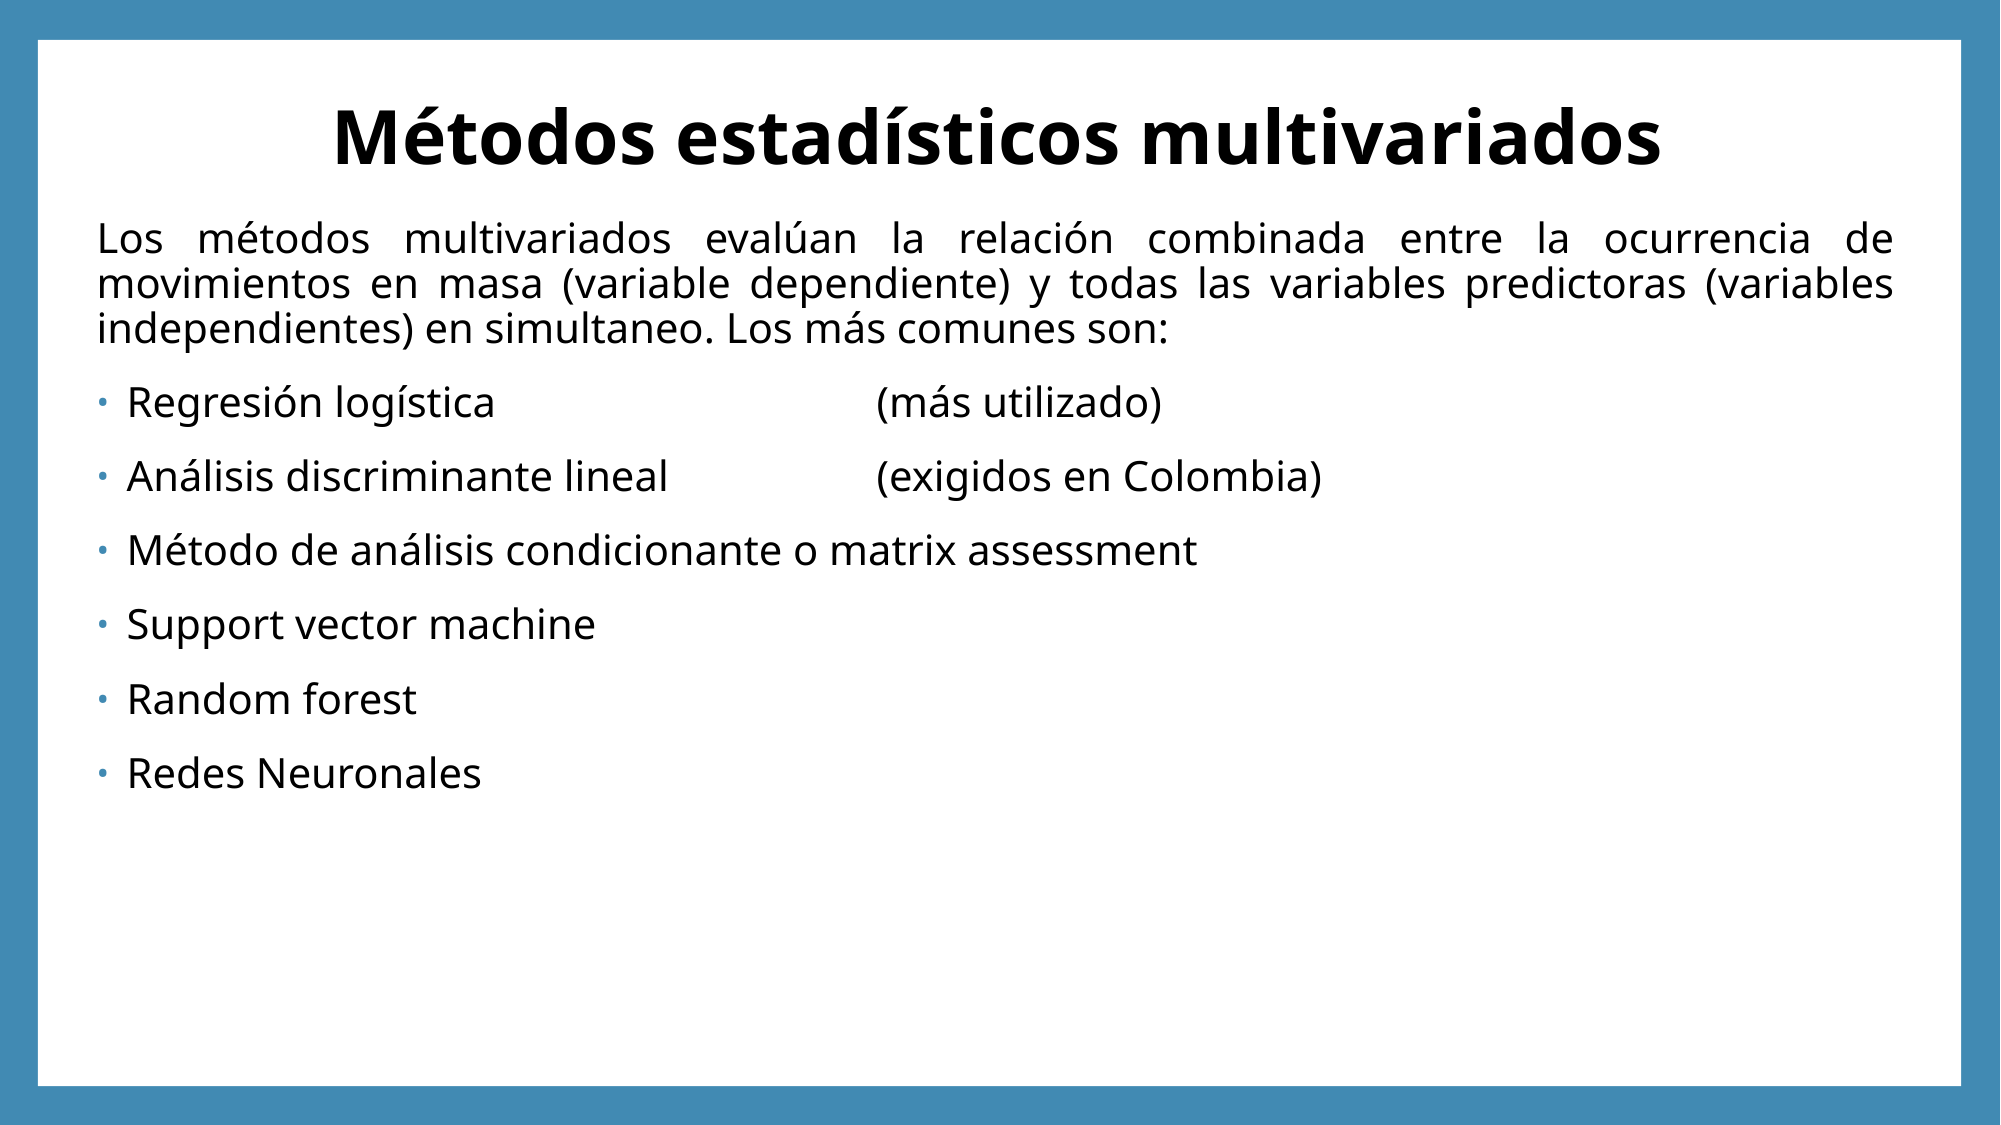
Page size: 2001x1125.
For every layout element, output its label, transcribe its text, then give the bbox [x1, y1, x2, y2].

text_box Métodos estadísticos multivariados [37, 60, 1958, 221]
text_box Los métodos multivariados evalúan la relación combinada entre la ocurrencia de movimientos en masa (variable dependiente) y todas las variables predictoras (variables independientes) en simultaneo. Los más comunes son: Regresión logística (más utilizado) Análisis discriminante lineal (exigidos en Colombia) Método de análisis condicionante o matrix assessment Support vector machine Random forest Redes Neuronales [74, 221, 1910, 792]
